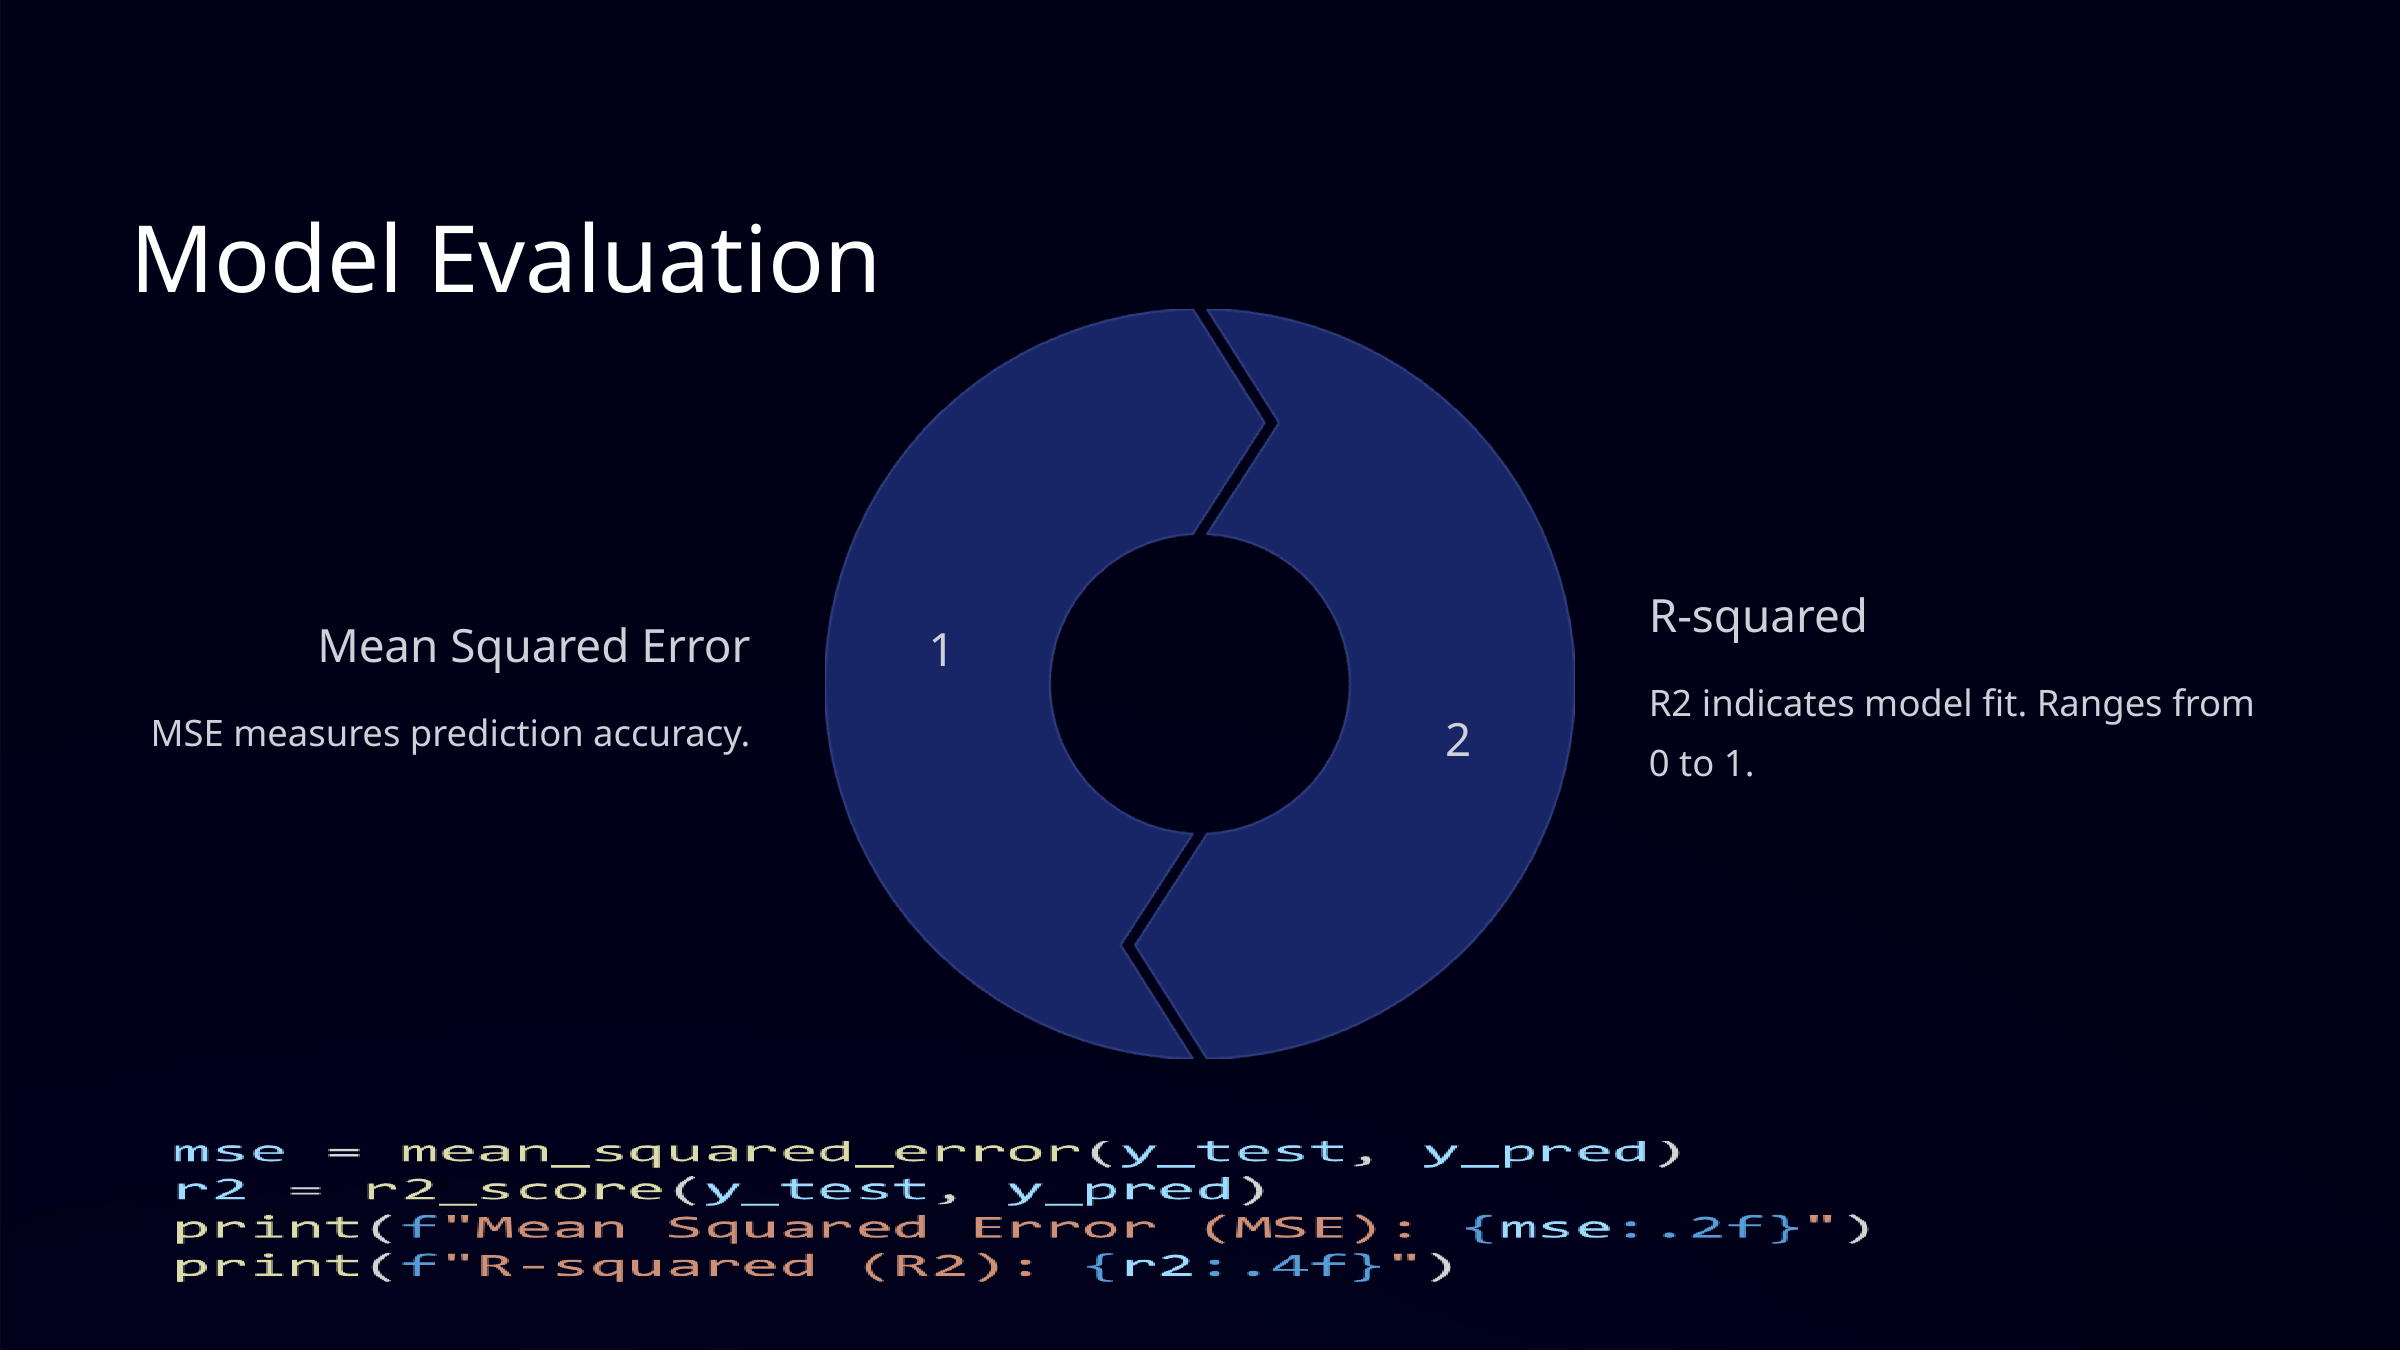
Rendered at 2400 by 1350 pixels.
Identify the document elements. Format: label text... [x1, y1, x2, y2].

text_box Mean Squared Error [286, 613, 752, 672]
text_box MSE measures prediction accuracy. [130, 694, 752, 754]
text_box R2 indicates model fit. Ranges from 0 to 1. [1648, 664, 2270, 784]
text_box Model Evaluation [130, 195, 1061, 312]
picture [825, 309, 1575, 1059]
text_box R-squared [1648, 584, 2114, 643]
picture [130, 1141, 2400, 1350]
